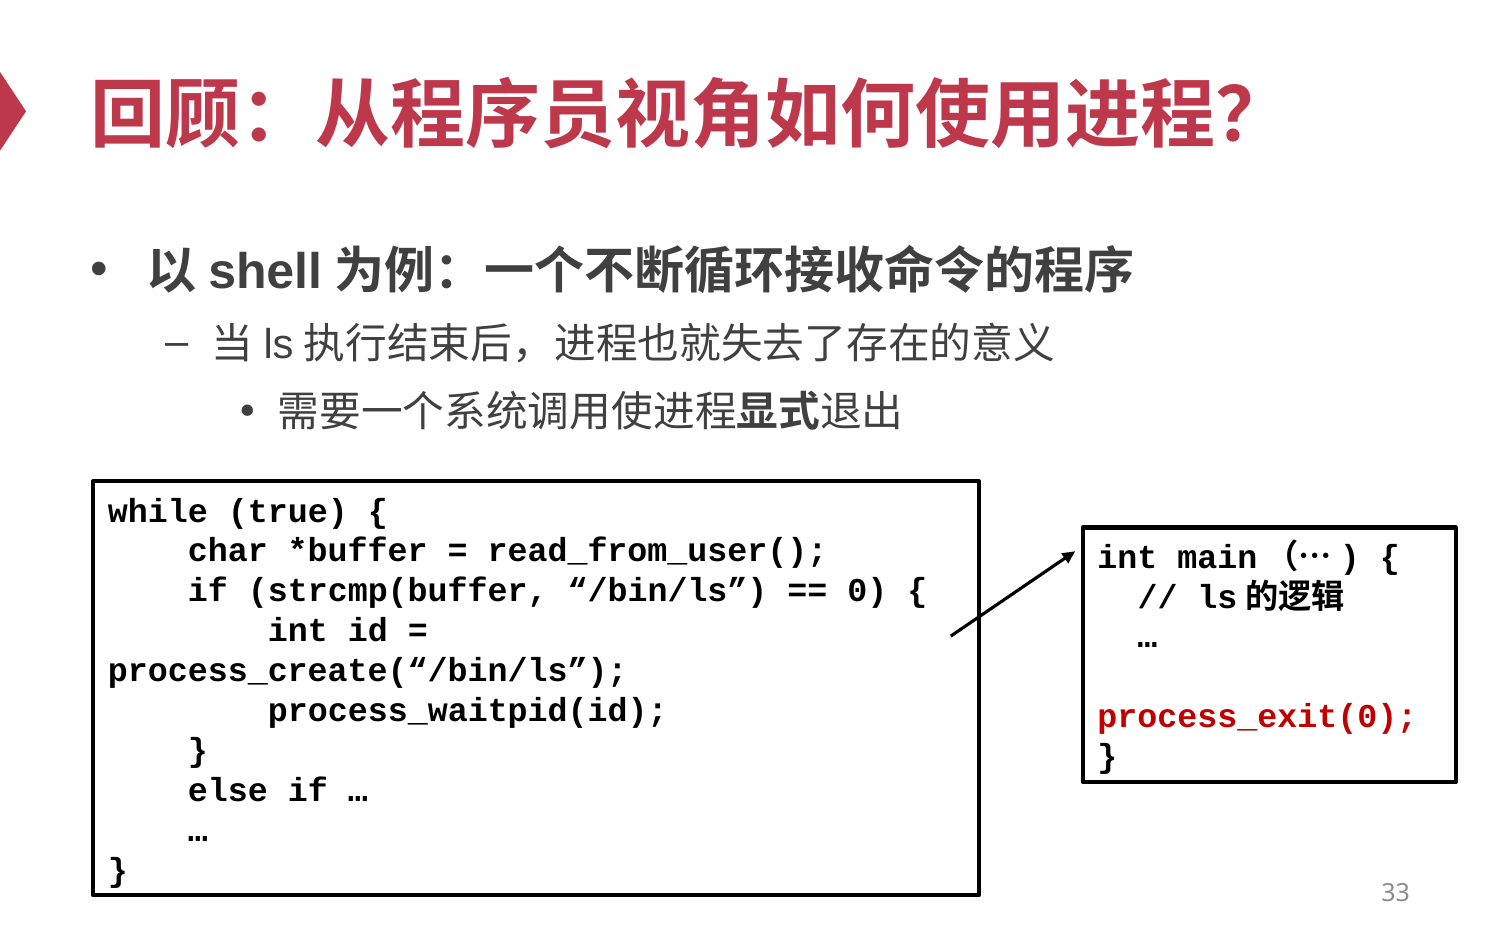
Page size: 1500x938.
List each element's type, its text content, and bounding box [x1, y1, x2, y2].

slide_number 33 [1074, 868, 1425, 919]
list 以shell为例：一个不断循环接收命令的程序 当ls执行结束后，进程也就失去了存在的意义 需要一个系统调用使进程显式退出 [75, 218, 1425, 838]
text_box int main（…) { // ls的逻辑 … process_exit(0); } [1082, 527, 1457, 782]
text_box while (true) { char *buffer = read_from_user(); if (strcmp(buffer, “/bin/ls”) == 0) { int id = process_create(“/bin/ls”); process_waitpid(id); } else if … … } [93, 481, 979, 896]
title 回顾：从程序员视角如何使用进程？ [75, 37, 1425, 186]
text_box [950, 551, 1076, 637]
